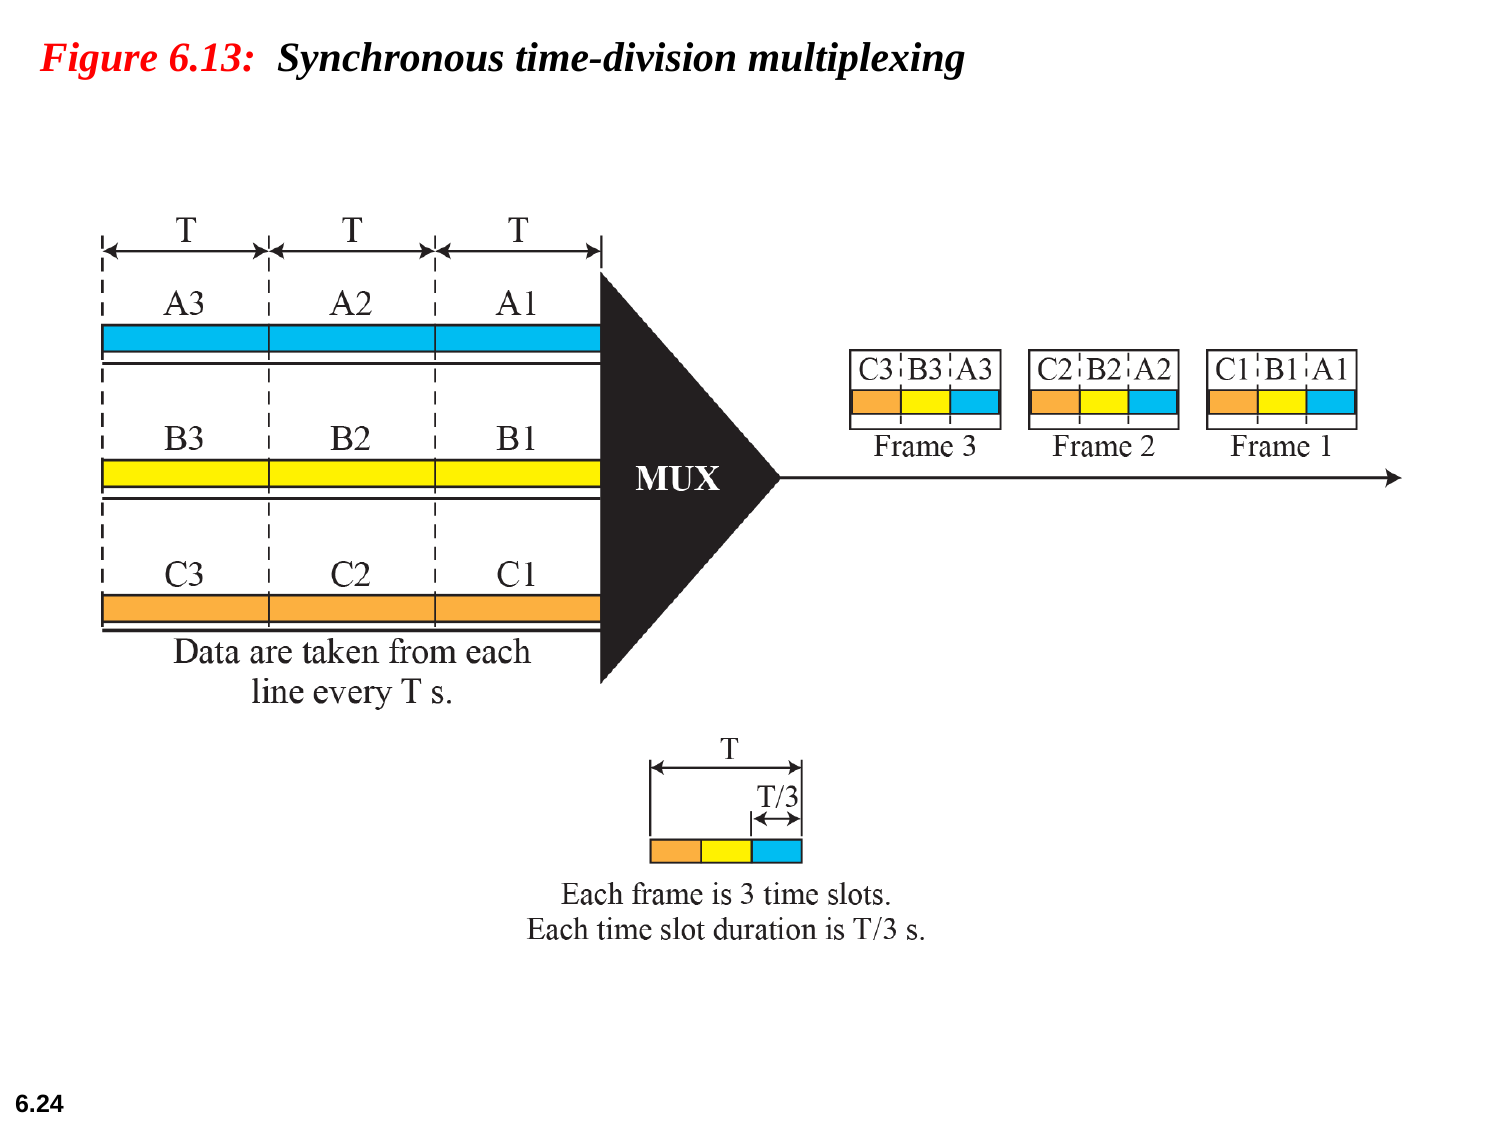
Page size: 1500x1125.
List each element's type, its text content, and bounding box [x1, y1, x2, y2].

text_box Figure 6.13: Synchronous time-division multiplexing [24, 22, 1363, 87]
picture [101, 212, 1402, 715]
text_box 6.24 [0, 1049, 313, 1125]
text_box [526, 733, 926, 950]
